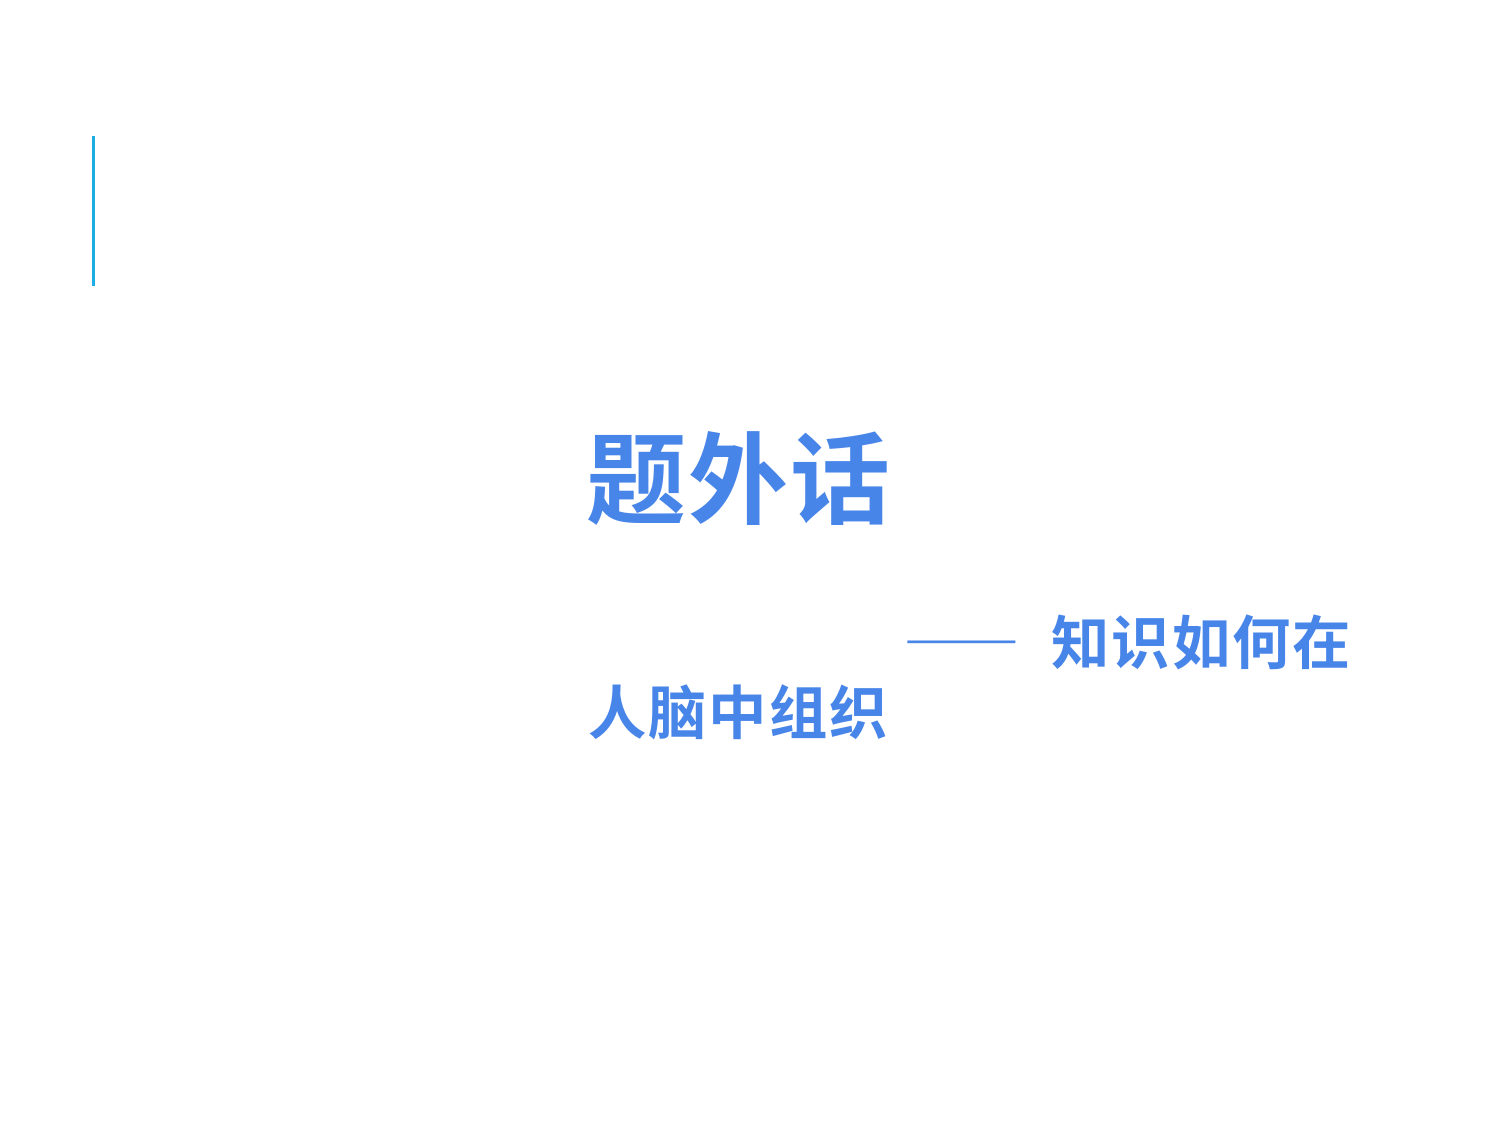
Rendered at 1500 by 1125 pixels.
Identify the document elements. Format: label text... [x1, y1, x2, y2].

text_box 题外话 —— 知识如何在人脑中组织 [100, 408, 1376, 754]
